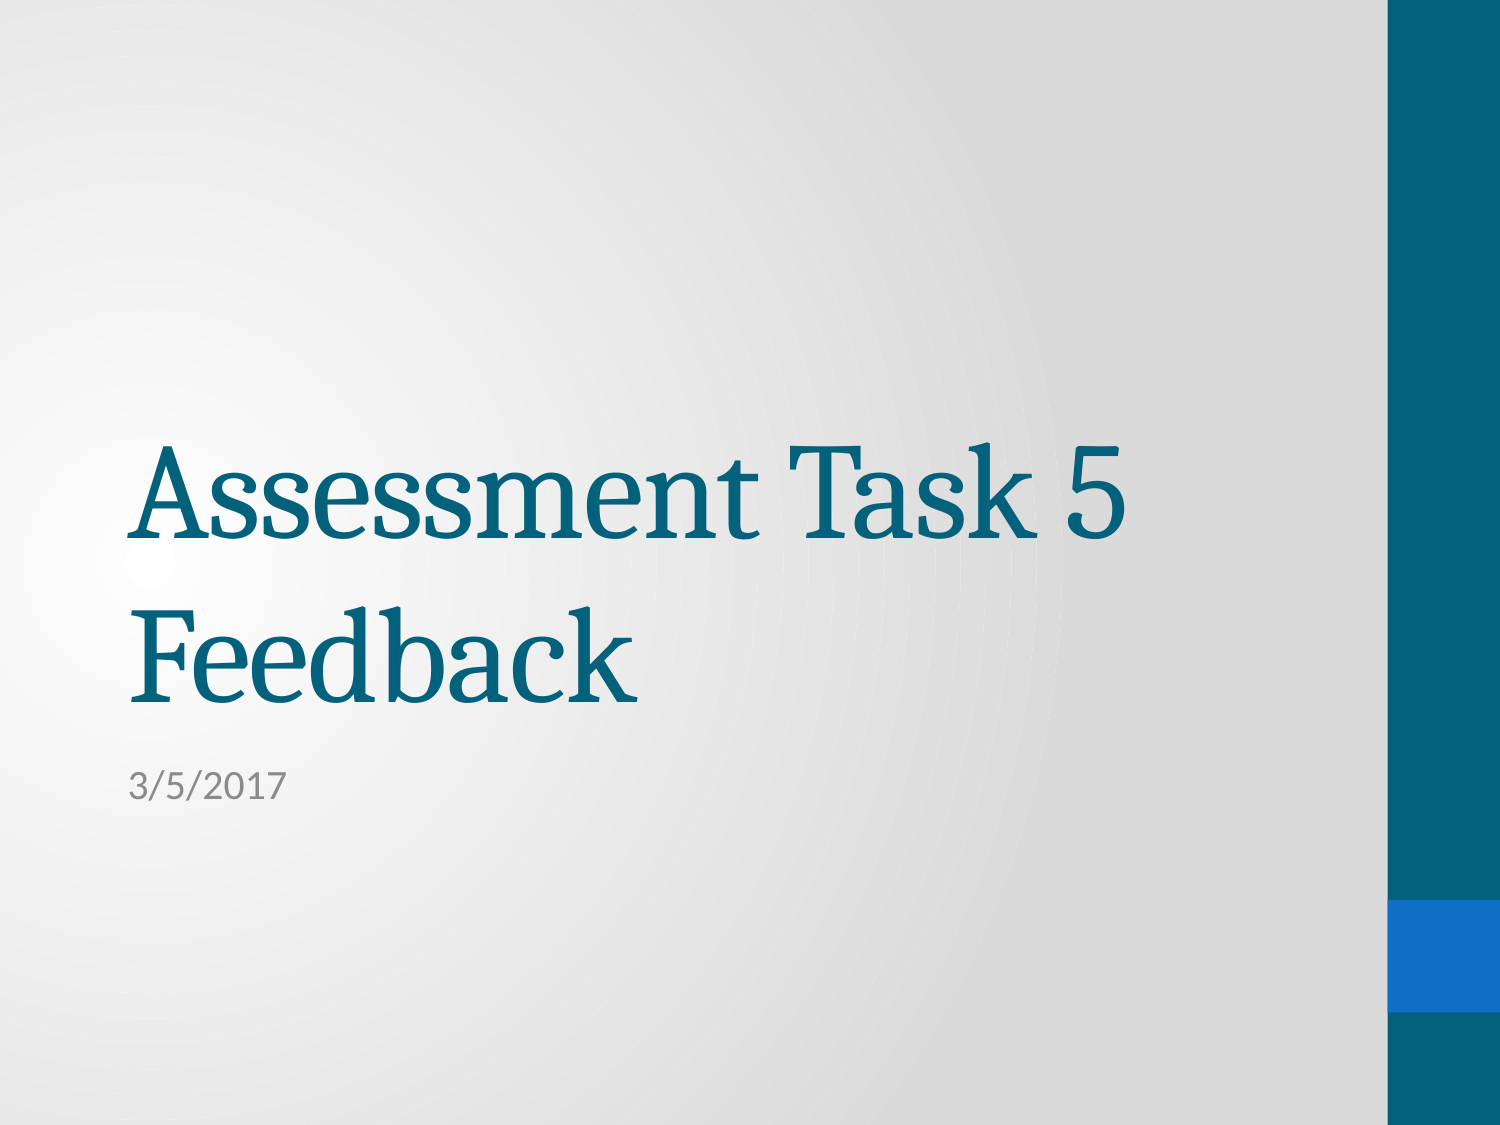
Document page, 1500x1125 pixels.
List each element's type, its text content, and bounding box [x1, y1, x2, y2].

subtitle 3/5/2017 [112, 750, 1173, 925]
title Assessment Task 5 Feedback [112, 312, 1350, 738]
